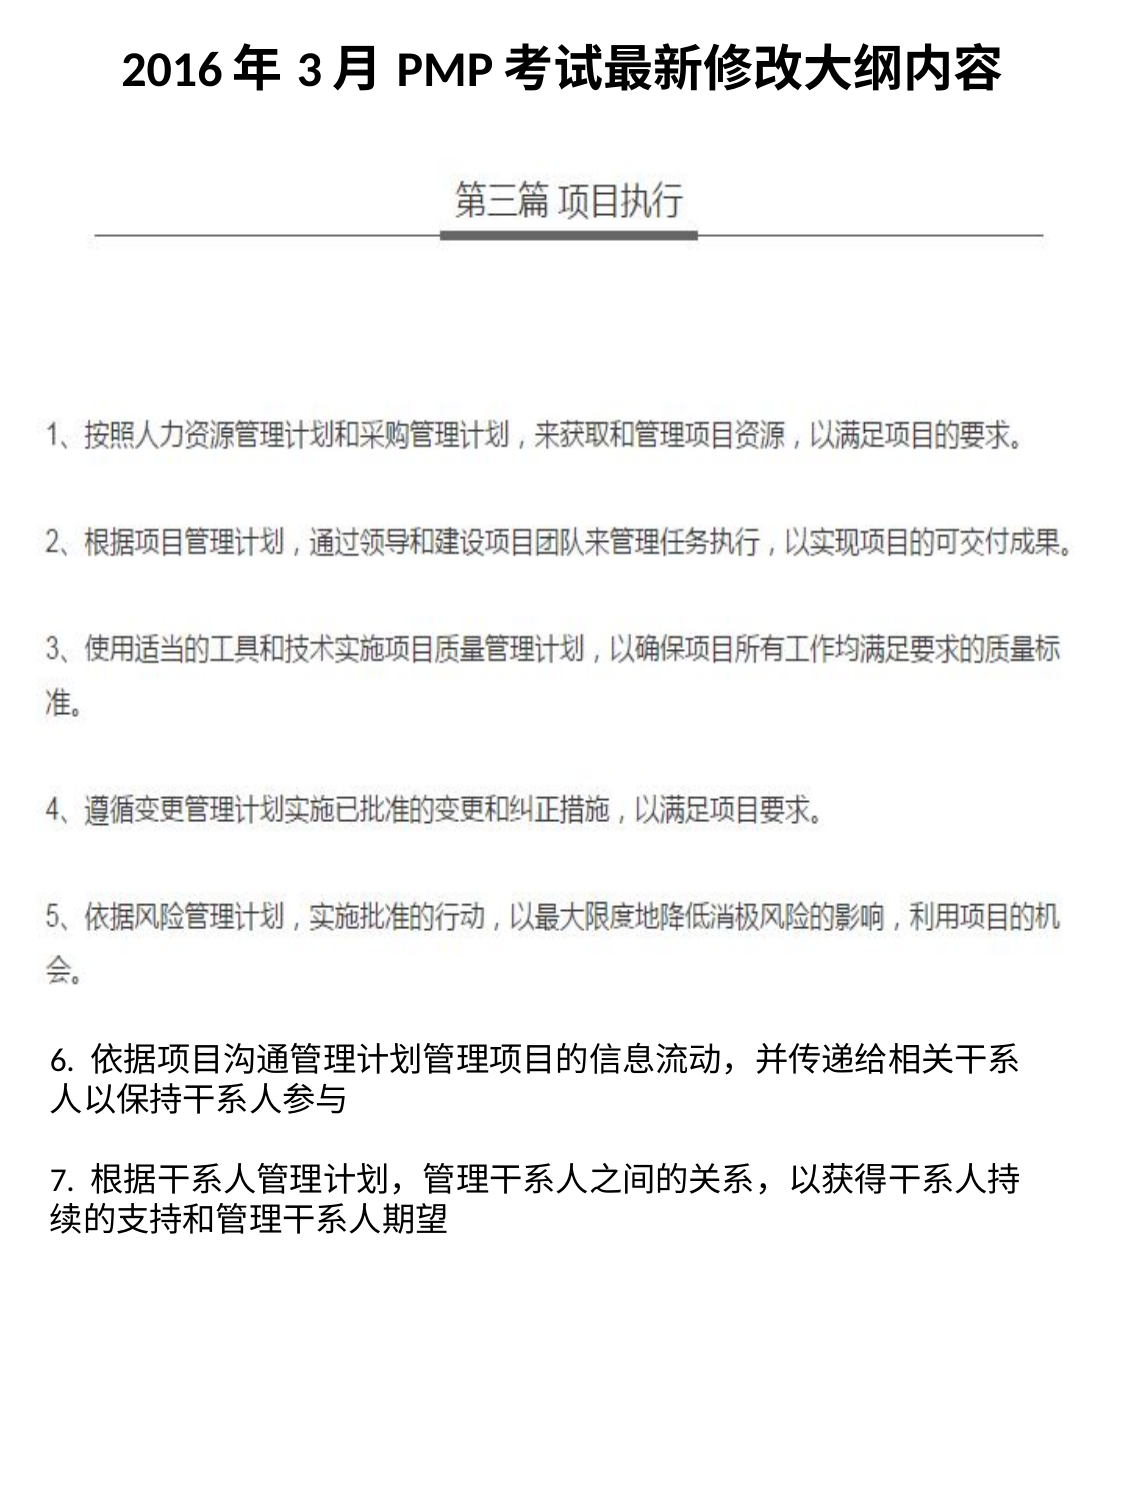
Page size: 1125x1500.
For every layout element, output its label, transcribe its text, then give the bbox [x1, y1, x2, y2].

text_box 6. 依据项目沟通管理计划管理项目的信息流动，并传递给相关干系人以保持干系人参与 7. 根据干系人管理计划，管理干系人之间的关系，以获得干系人持续的支持和管理干系人期望 [35, 1031, 1055, 1246]
text_box 2016年3月PMP考试最新修改大纲内容 [0, 13, 1125, 118]
picture [12, 128, 1125, 997]
